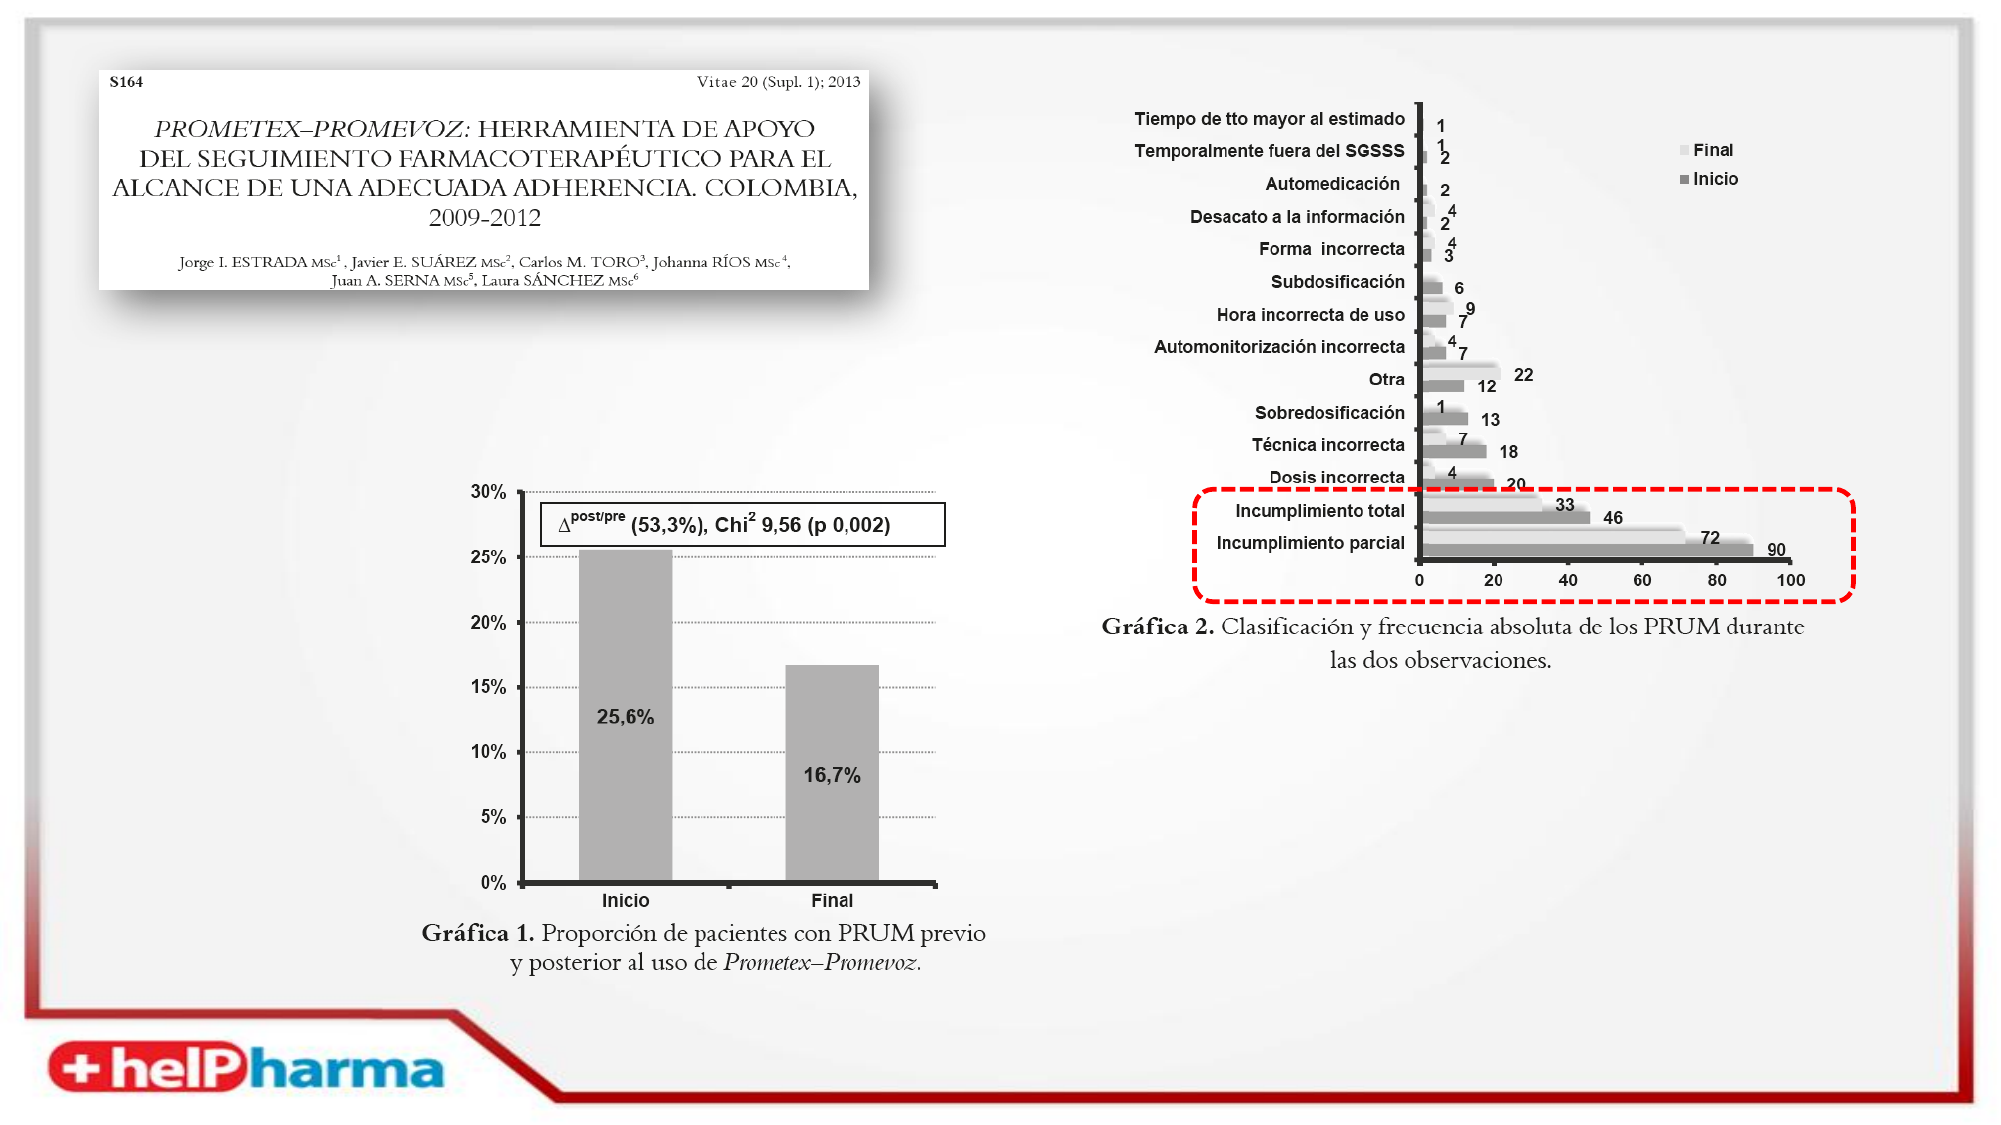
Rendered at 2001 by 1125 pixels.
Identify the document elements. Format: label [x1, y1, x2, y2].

text_box [1087, 95, 1854, 676]
picture [0, 0, 2001, 1125]
